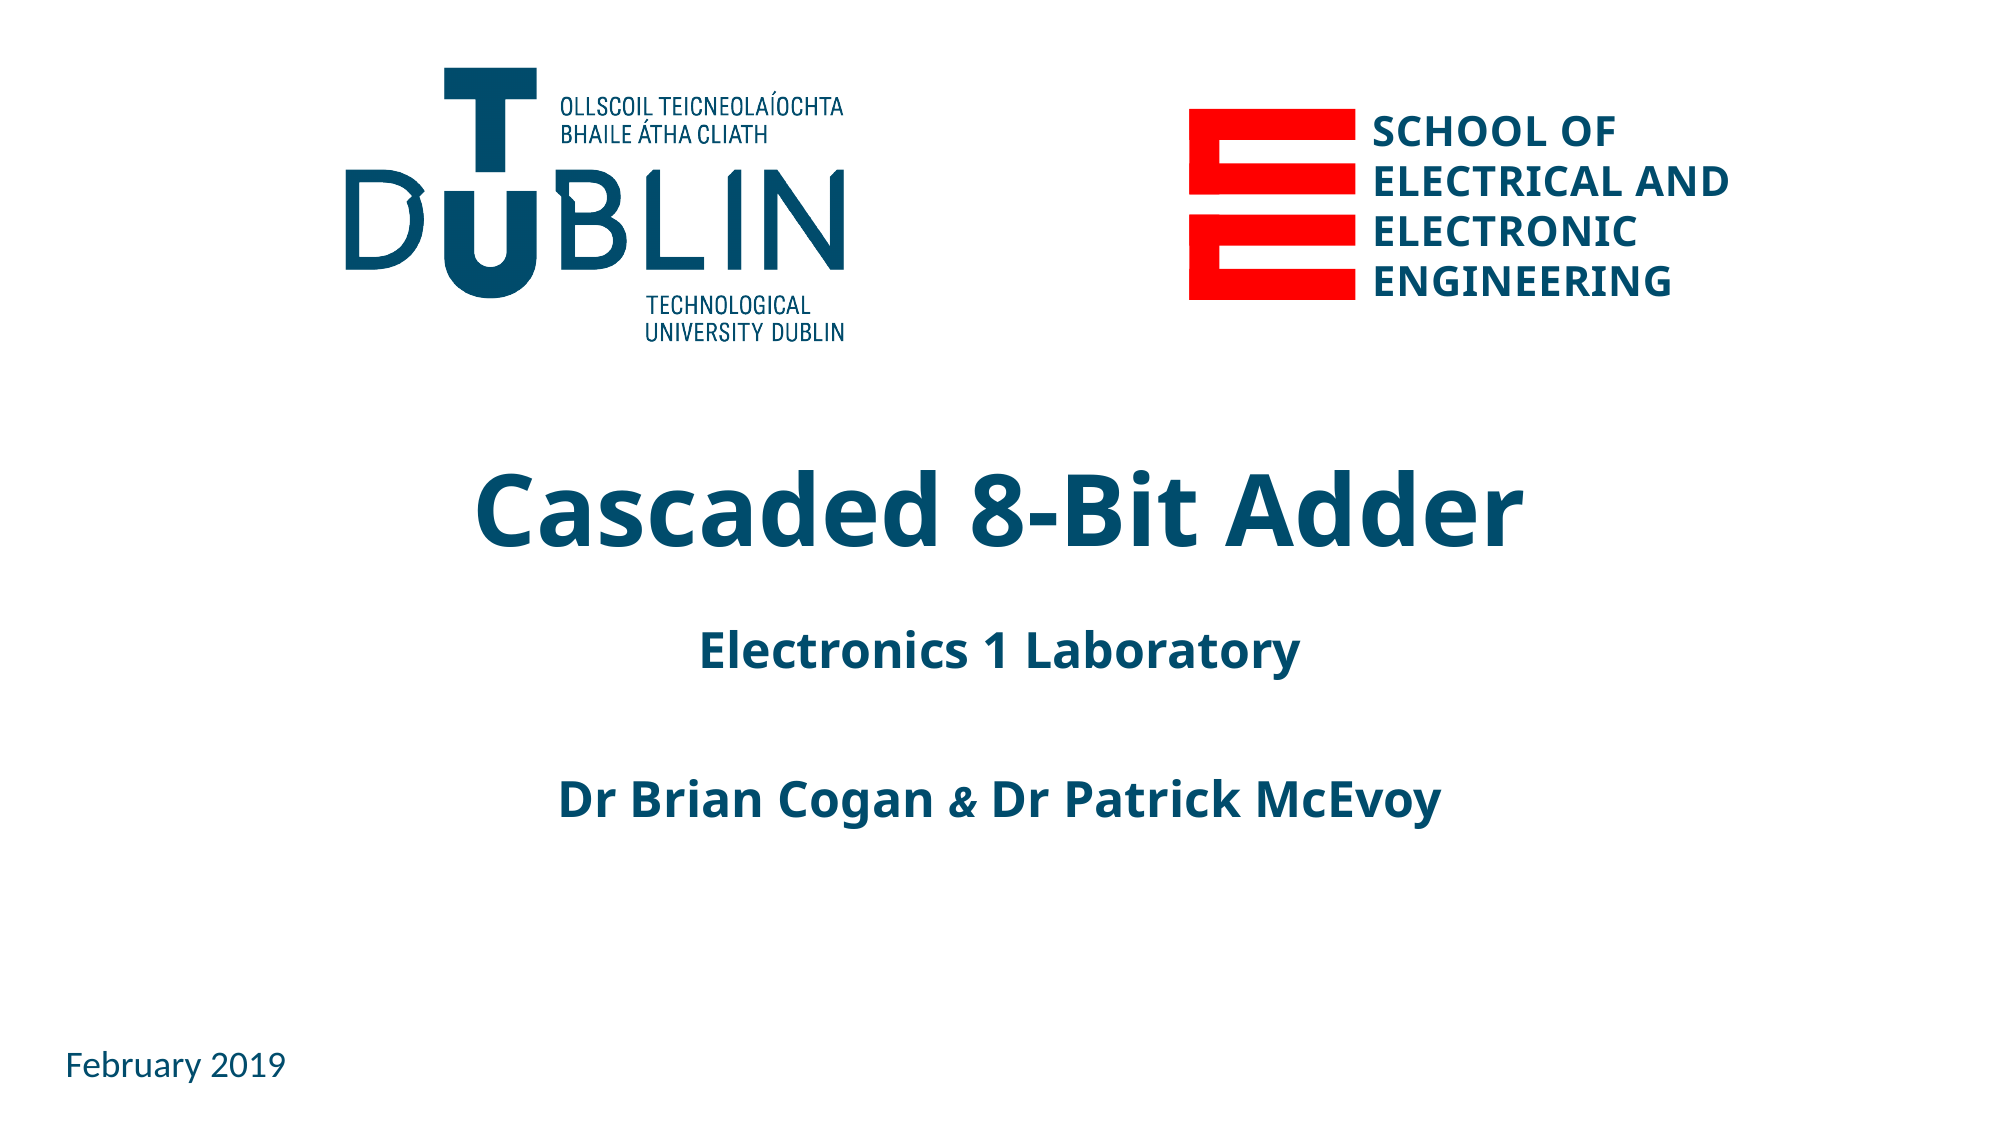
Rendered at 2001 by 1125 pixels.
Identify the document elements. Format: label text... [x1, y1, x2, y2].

text_box February 2019 [50, 1032, 302, 1092]
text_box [1189, 95, 1730, 314]
title Cascaded 8-Bit Adder [249, 417, 1750, 576]
picture [269, 0, 920, 410]
subtitle Electronics 1 Laboratory Dr Brian Cogan & Dr Patrick McEvoy [249, 590, 1750, 863]
